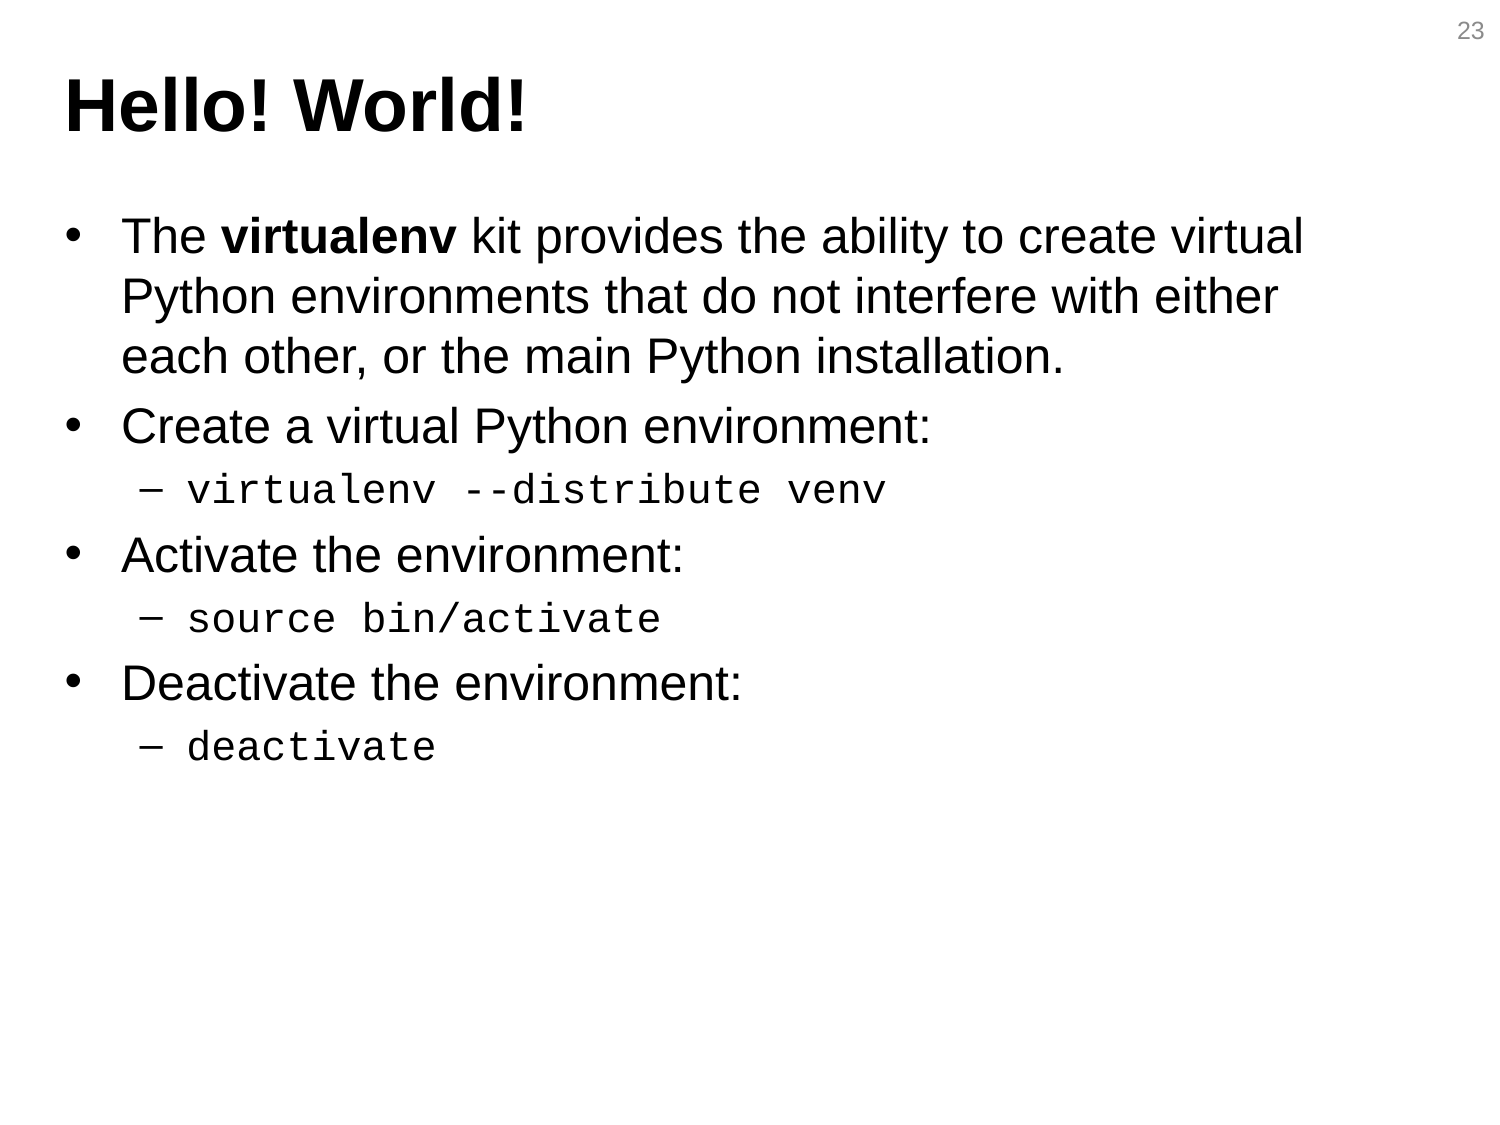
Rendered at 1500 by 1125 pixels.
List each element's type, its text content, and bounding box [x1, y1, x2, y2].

title Hello! World! [49, 7, 1400, 195]
list The virtualenv kit provides the ability to create virtual Python environments that do not interfere with either each other, or the main Python installation. Create a virtual Python environment: virtualenv --distribute venv Activate the environment: source bin/activate Deactivate the environment: deactivate [49, 196, 1400, 939]
slide_number 23 [1149, 0, 1500, 60]
